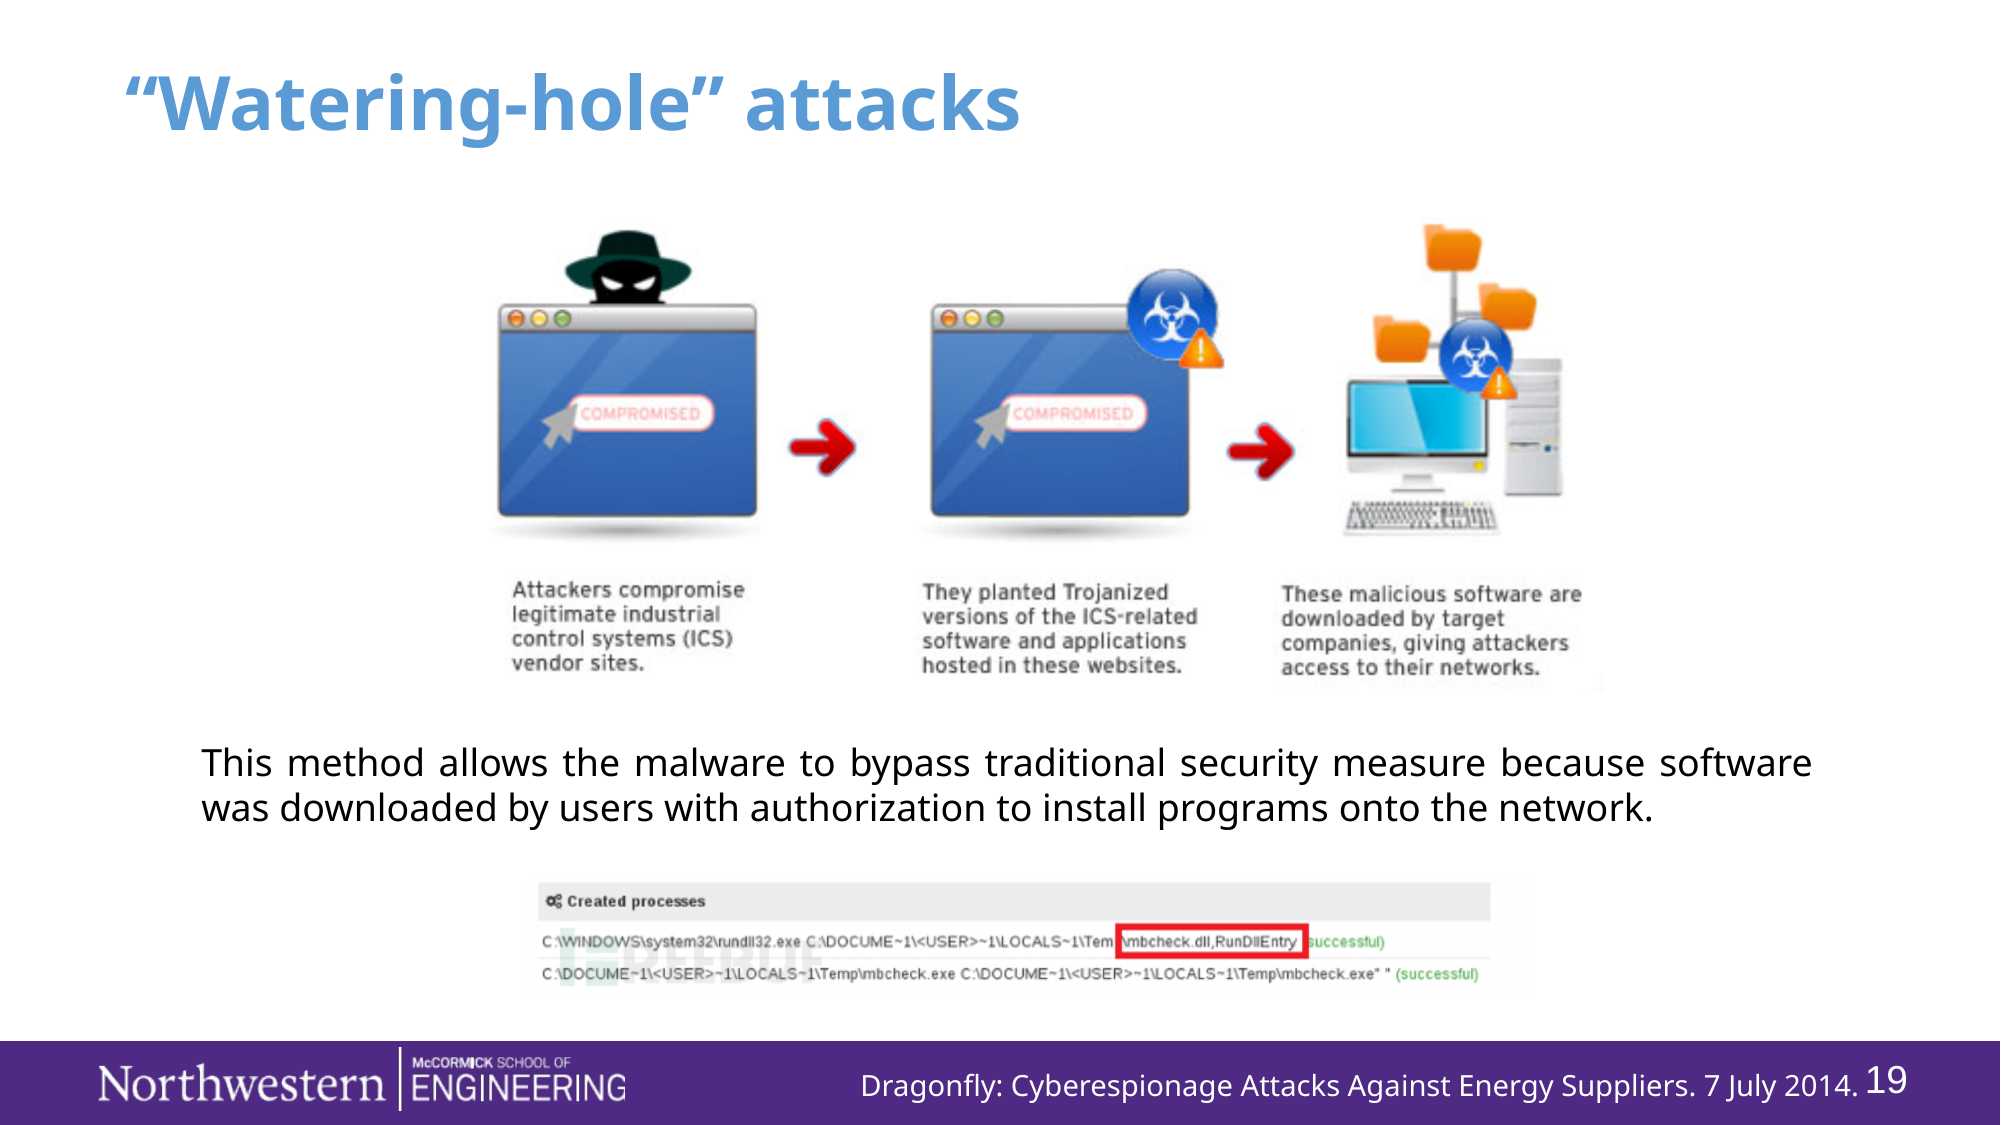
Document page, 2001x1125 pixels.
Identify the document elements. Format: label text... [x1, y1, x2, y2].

picture [482, 216, 1605, 692]
text_box Dragonfly: Cyberespionage Attacks Against Energy Suppliers. 7 July 2014. [845, 1059, 1875, 1110]
picture [526, 877, 1534, 998]
text_box “Watering-hole” attacks [110, 57, 1044, 155]
text_box This method allows the malware to bypass traditional security measure because software was downloaded by users with authorization to install programs onto the network. [186, 731, 1830, 836]
